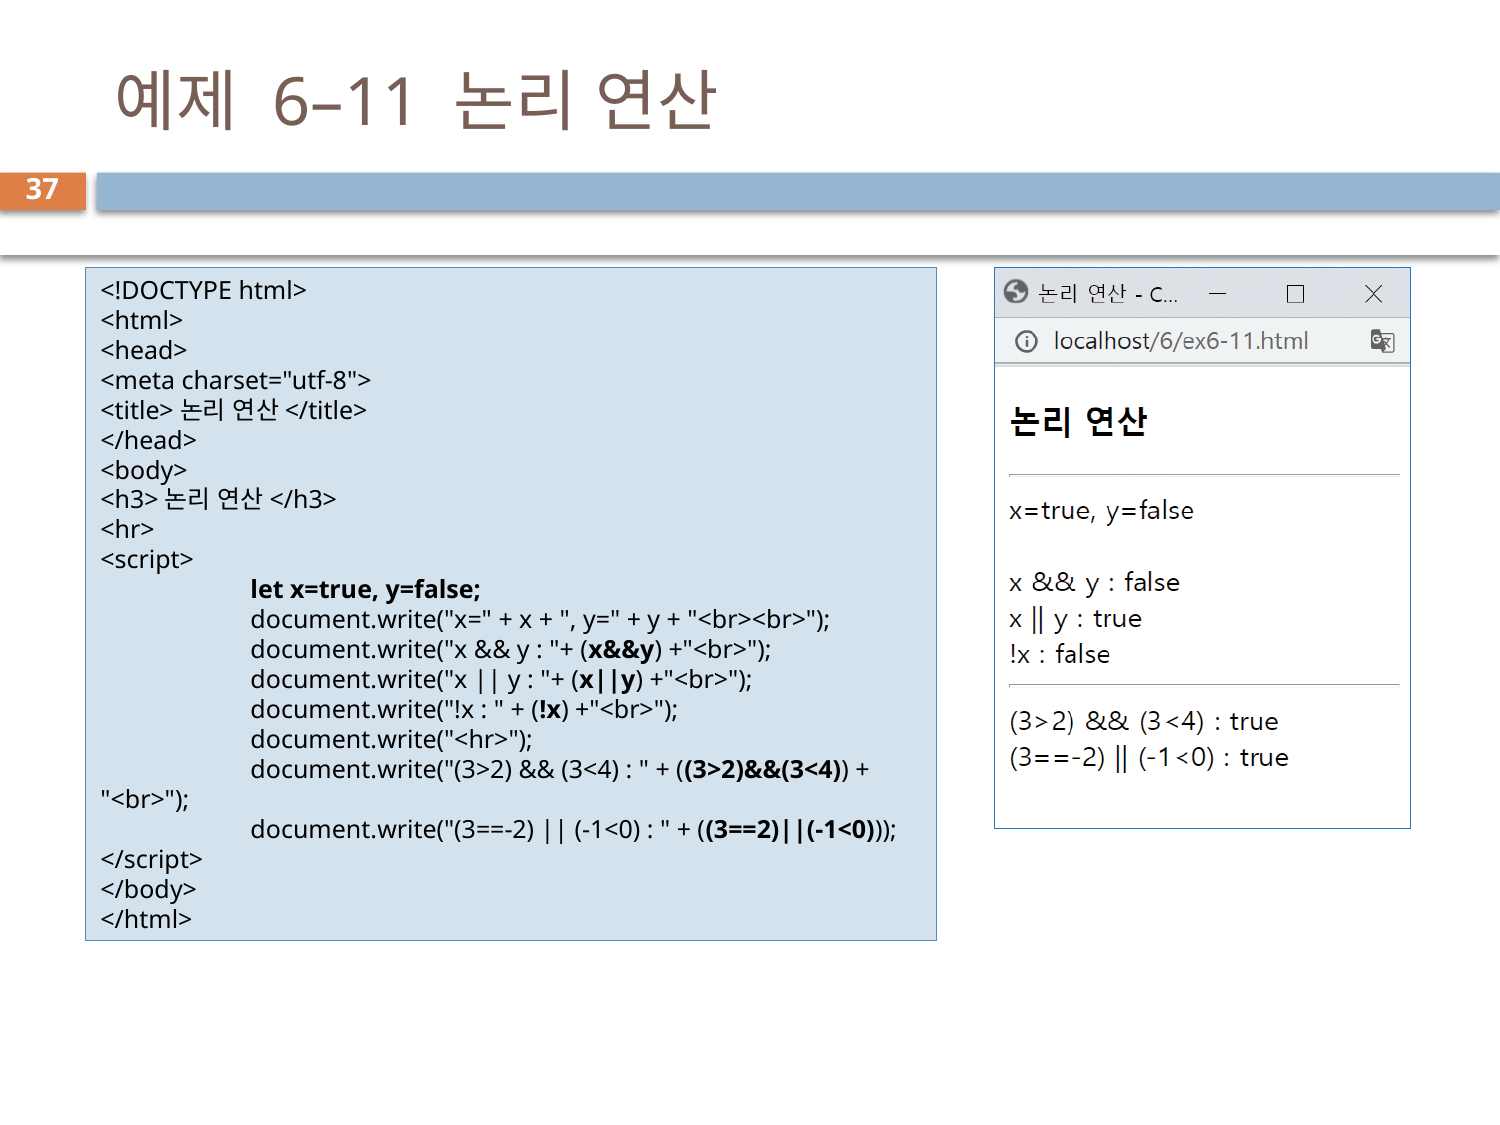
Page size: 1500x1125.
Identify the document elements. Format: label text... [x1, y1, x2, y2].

slide_number 37 [0, 170, 87, 211]
title 예제 6–11 논리 연산 [99, 37, 1438, 161]
text_box <!DOCTYPE html> <html> <head> <meta charset="utf-8"> <title>논리 연산</title> </head> <body> <h3>논리 연산</h3> <hr> <script> let x=true, y=false; document.write("x=" + x + ", y=" + y + "<br><br>"); document.write("x && y : "+ (x&&y) +"<br>"); document.write("x || y : "+ (x||y) +"<br>"); document.write("!x : " + (!x) +"<br>"); document.write("<hr>"); document.write("(3>2) && (3<4) : " + ((3>2)&&(3<4)) + "<br>"); document.write("(3==-2) || (-1<0) : " + ((3==2)||(-1<0))); </script> </body> </html> [85, 267, 937, 941]
picture [994, 267, 1411, 829]
